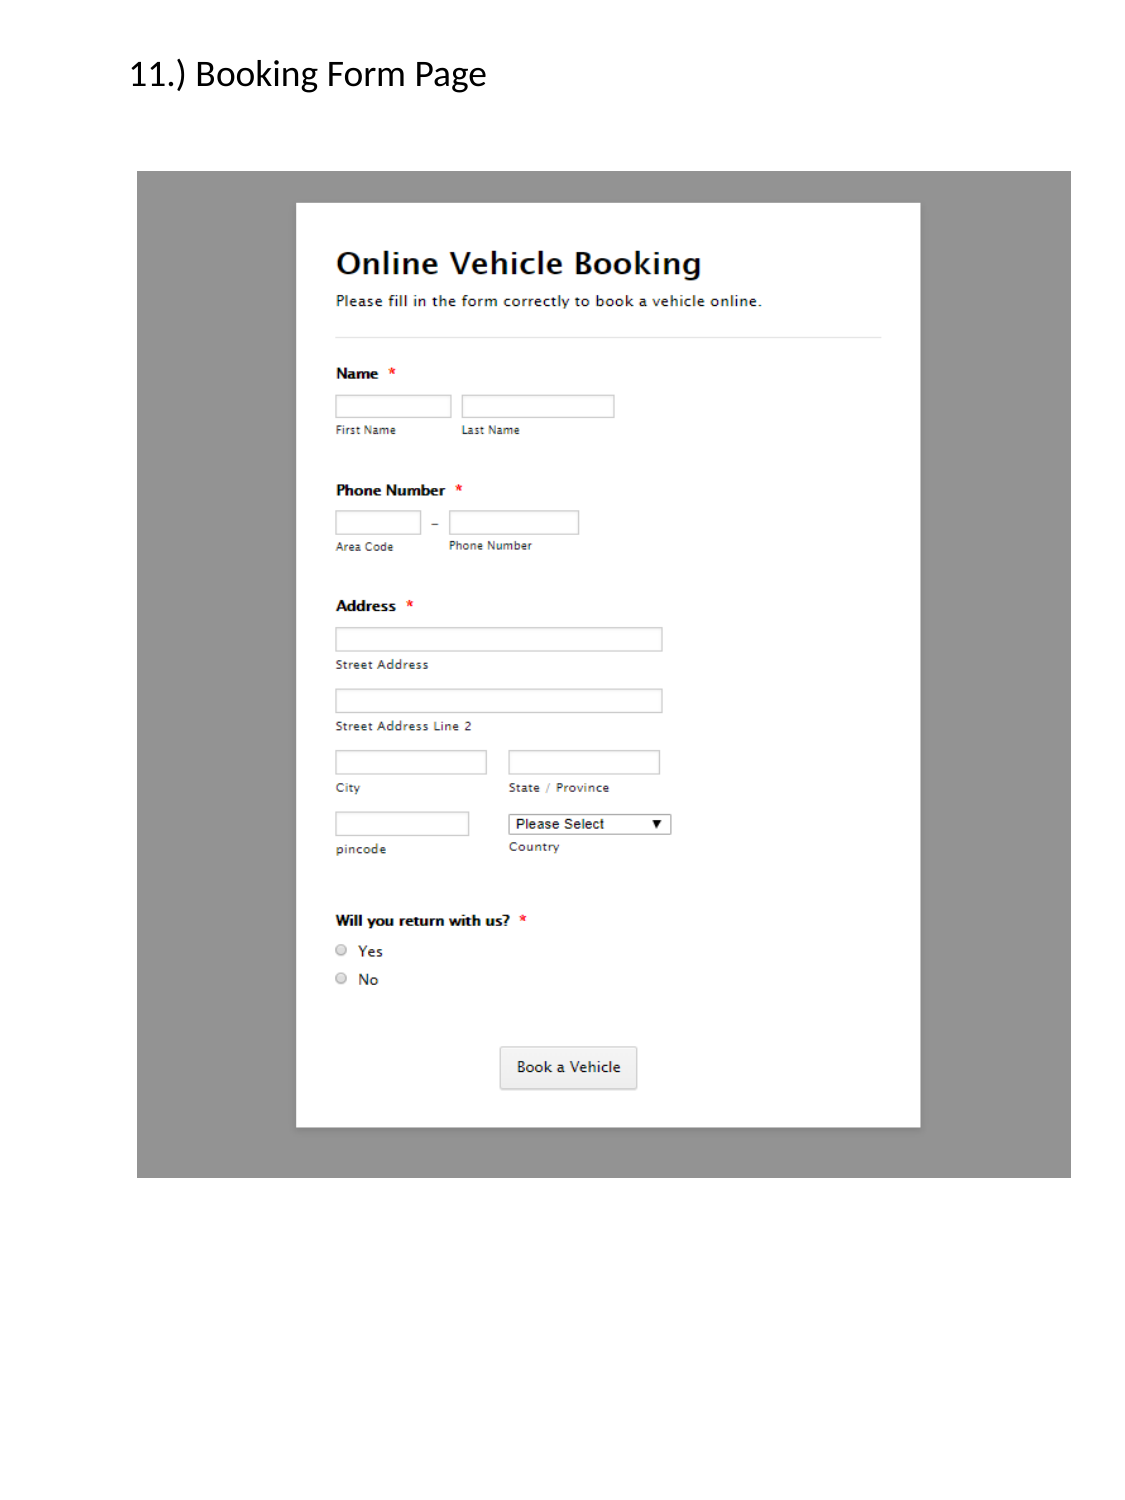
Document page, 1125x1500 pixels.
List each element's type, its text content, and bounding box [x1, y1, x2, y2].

picture [136, 170, 1071, 1178]
text_box 11.) Booking Form Page [113, 41, 575, 101]
